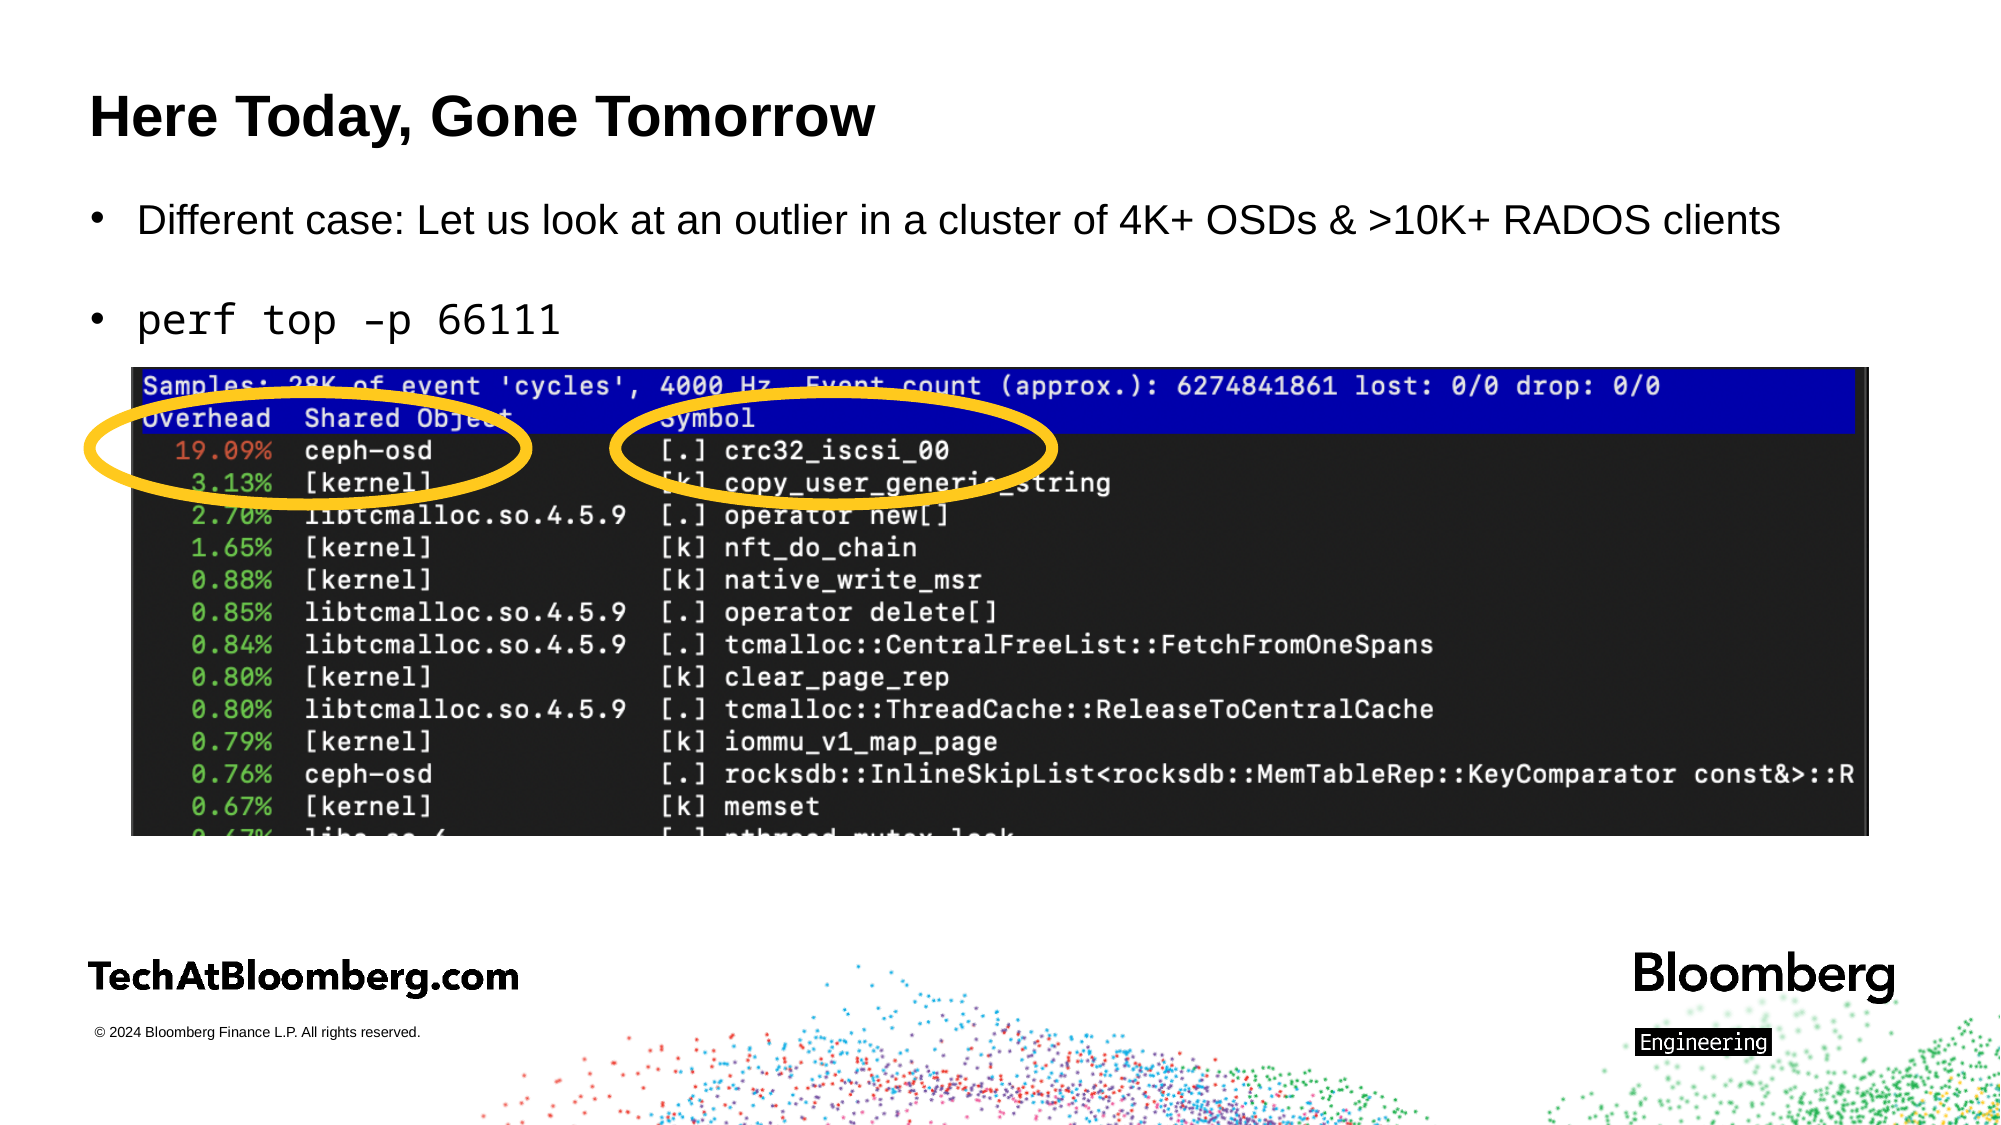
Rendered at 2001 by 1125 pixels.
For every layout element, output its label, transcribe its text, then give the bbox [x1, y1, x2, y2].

picture [130, 367, 1870, 836]
list Different case: Let us look at an outlier in a cluster of 4K+ OSDs & >10K+ RADOS clients perf top –p 66111 [90, 459, 1869, 891]
picture [88, 950, 2000, 1125]
text_box [87, 414, 126, 482]
title Here Today, Gone Tomorrow [89, 78, 1636, 160]
list Different case: Let us look at an outlier in a cluster of 4K+ OSDs & >10K+ RADOS clients perf top –p 66111 [90, 192, 1869, 437]
